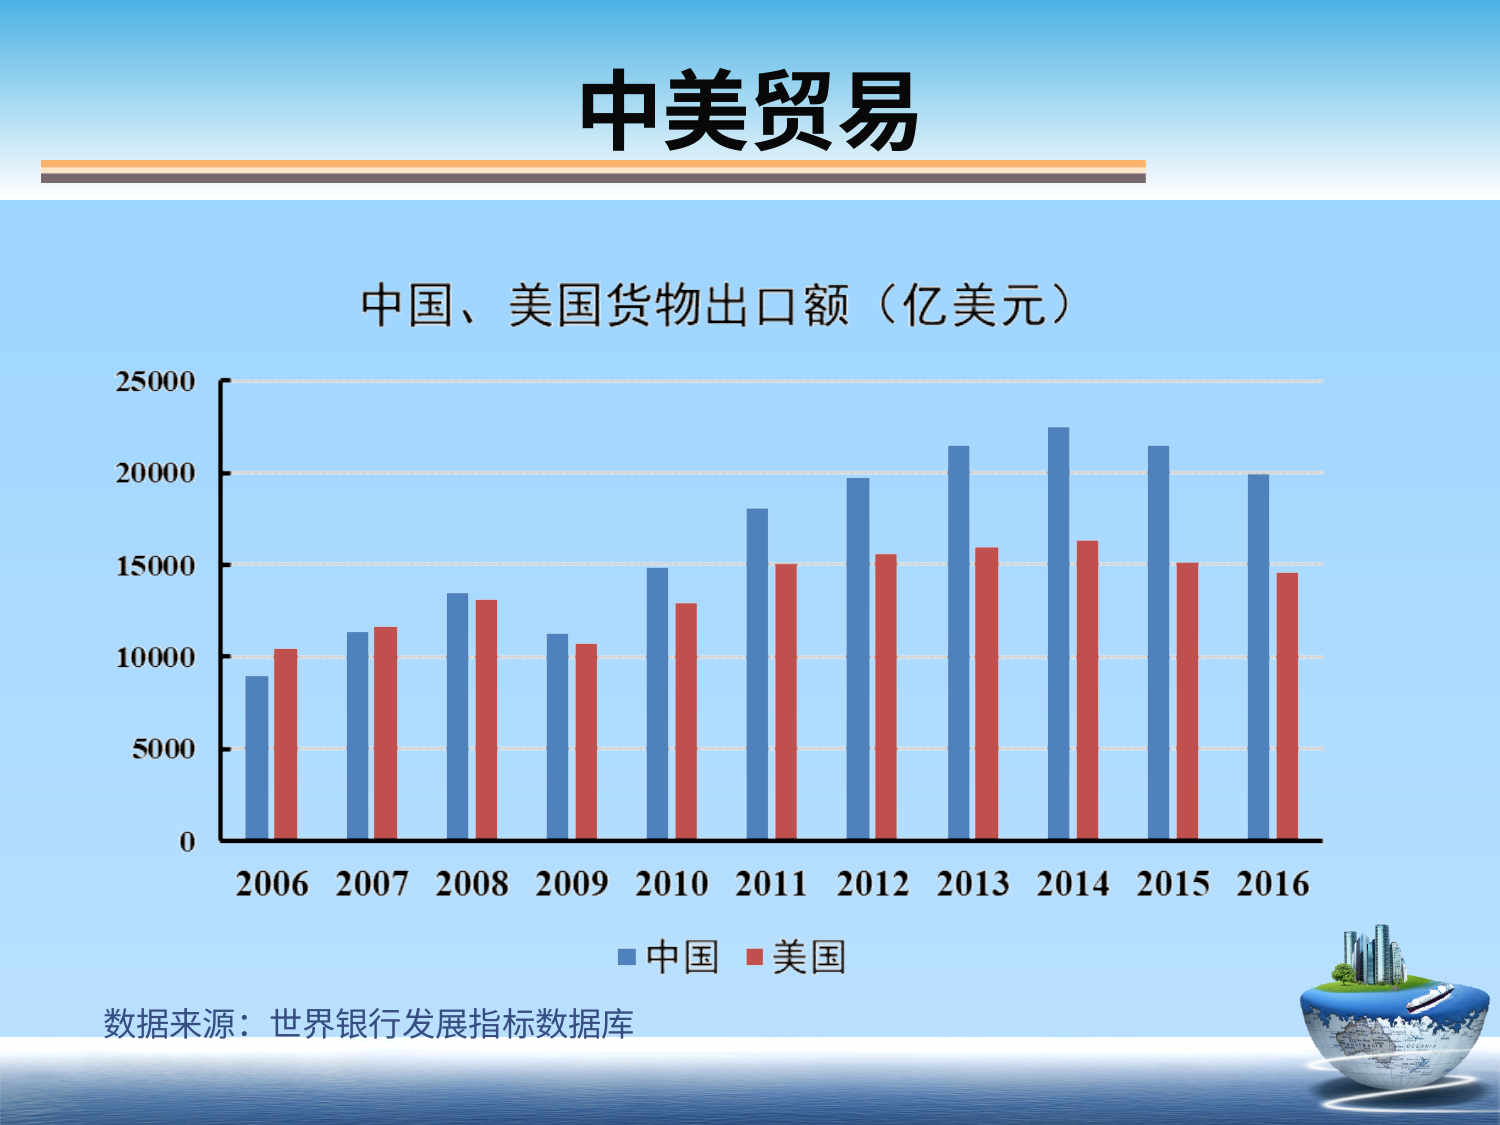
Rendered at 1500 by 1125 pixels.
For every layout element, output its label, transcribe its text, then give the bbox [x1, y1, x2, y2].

picture [0, 245, 1500, 1125]
text_box 数据来源：世界银行发展指标数据库 [88, 1009, 668, 1050]
title 中美贸易 [74, 37, 1426, 181]
picture [41, 160, 1146, 183]
